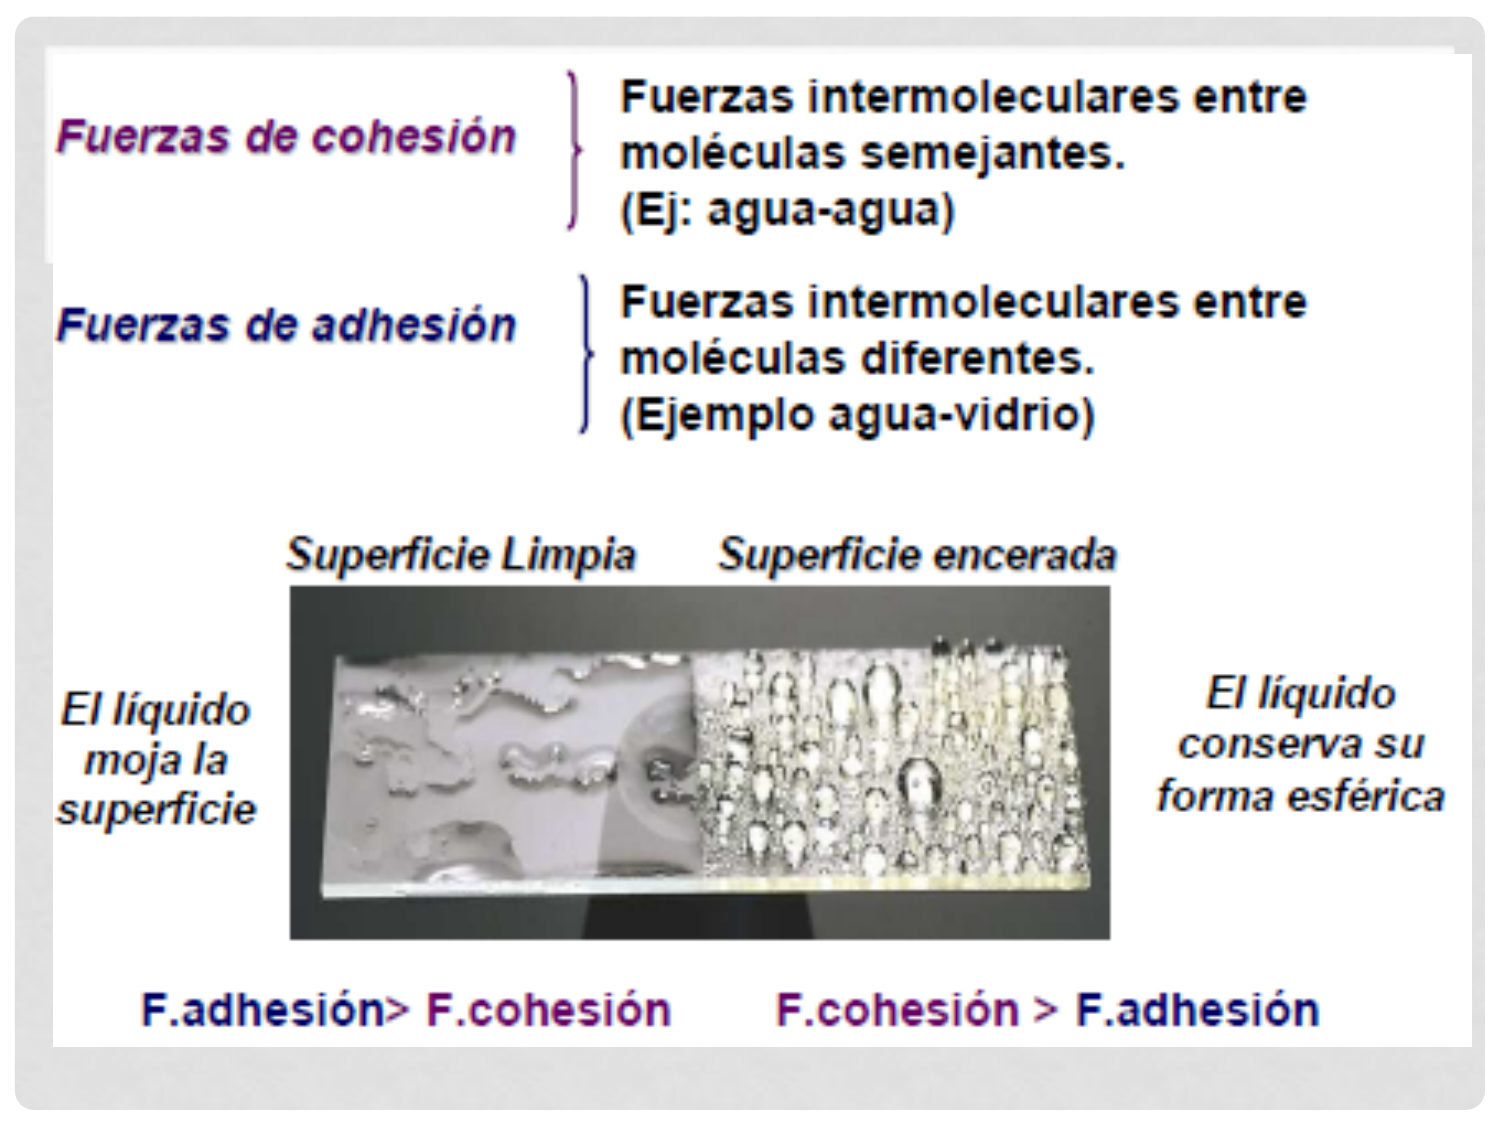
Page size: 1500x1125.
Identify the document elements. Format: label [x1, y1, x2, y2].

picture [52, 54, 1473, 1047]
